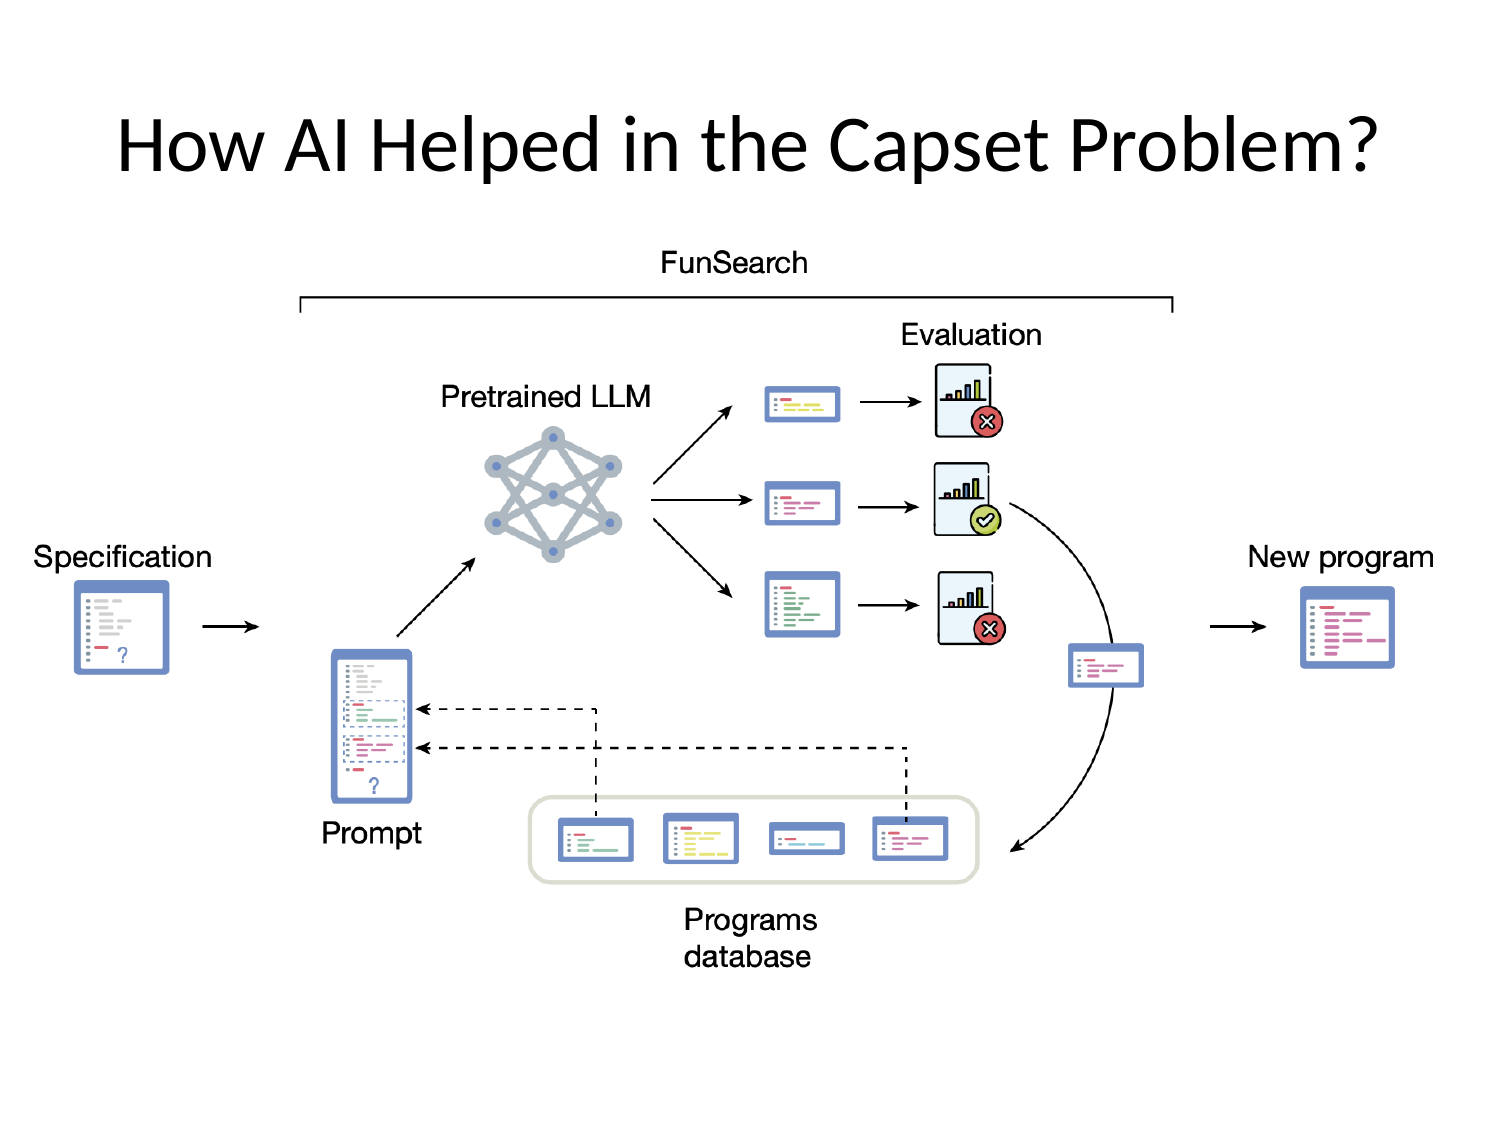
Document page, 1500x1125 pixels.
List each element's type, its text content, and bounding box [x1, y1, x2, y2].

title How AI Helped in the Capset Problem? [75, 45, 1425, 230]
picture [24, 232, 1476, 983]
